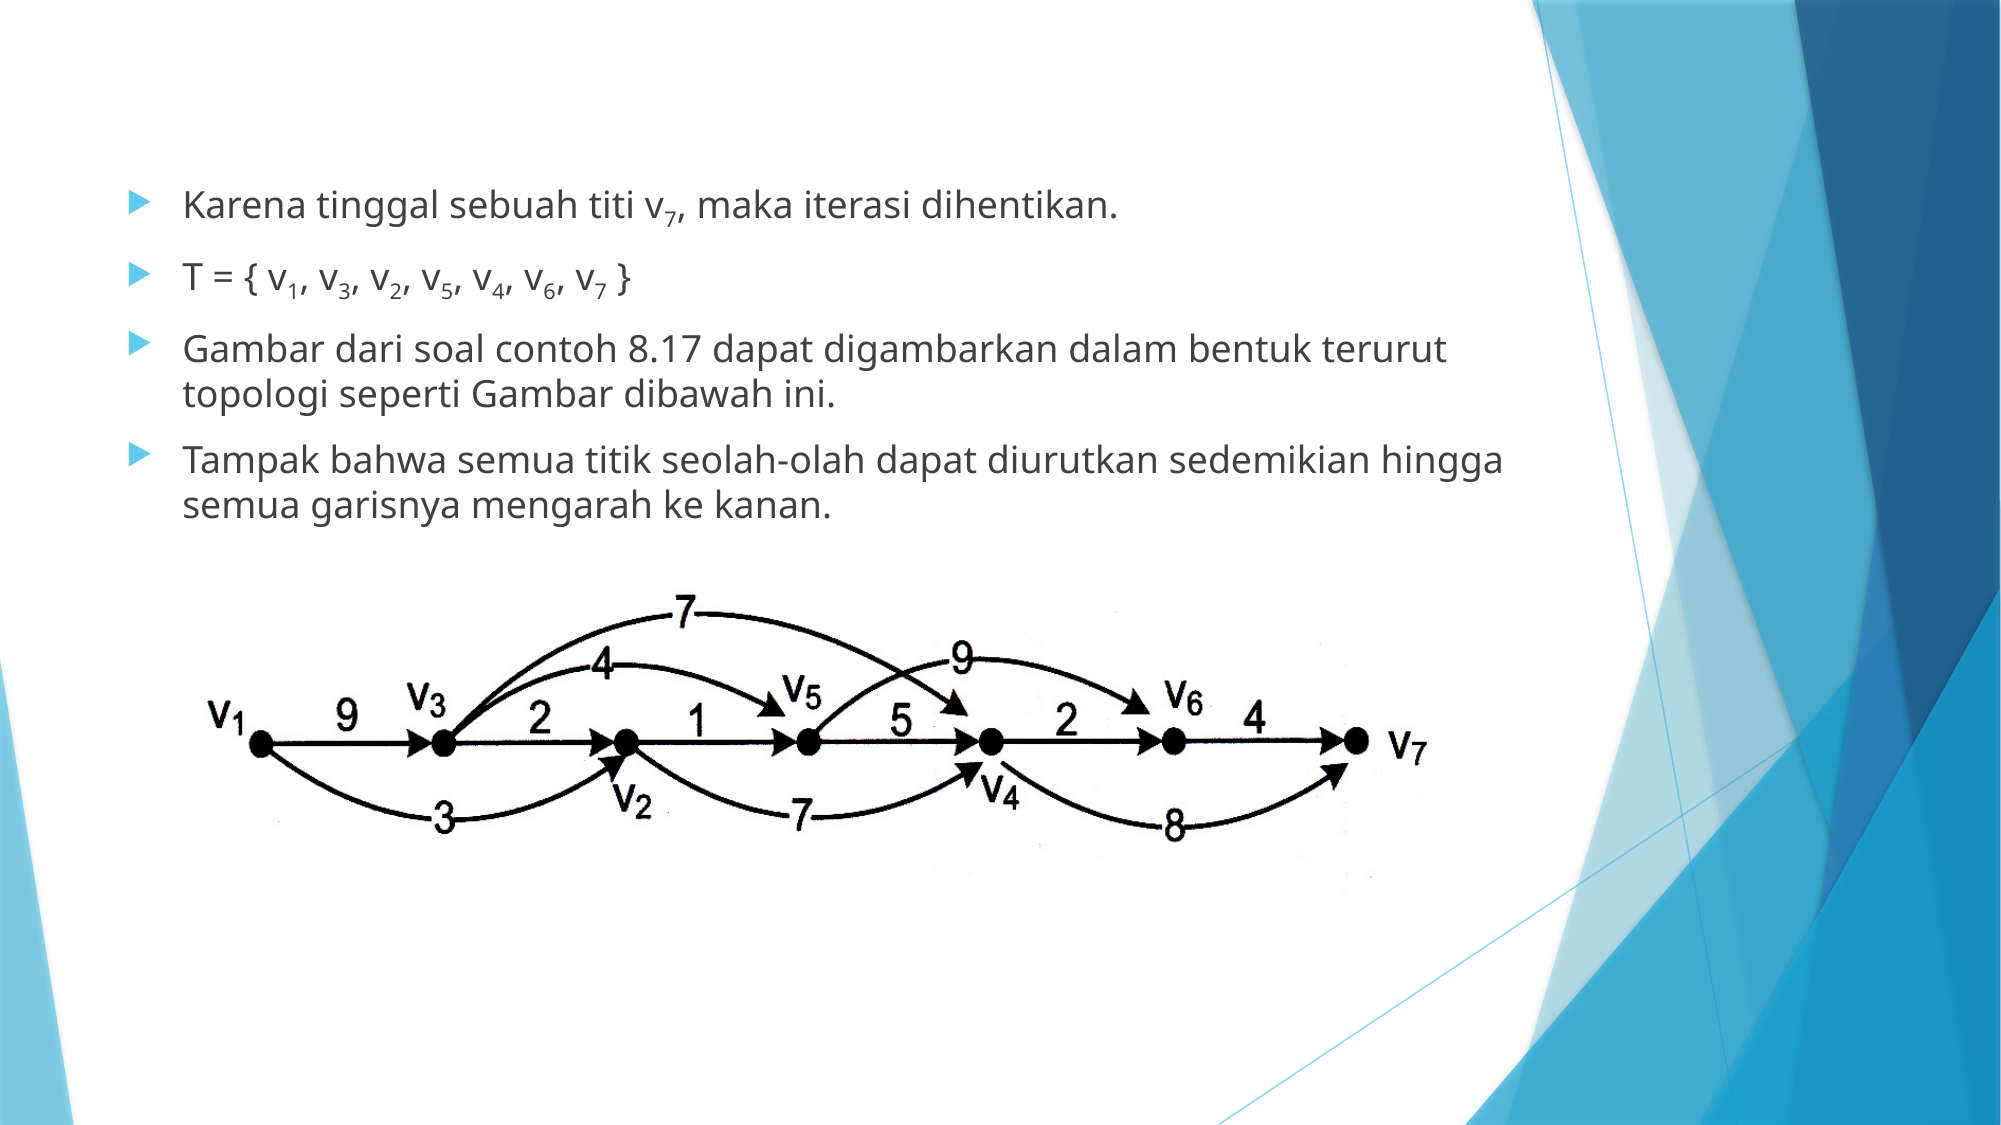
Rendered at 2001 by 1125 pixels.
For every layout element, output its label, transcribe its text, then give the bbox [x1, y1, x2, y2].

picture [184, 581, 1448, 906]
list Karena tinggal sebuah titi v7, maka iterasi dihentikan. T = { v1, v3, v2, v5, v4, v6, v7 } Gambar dari soal contoh 8.17 dapat digambarkan dalam bentuk terurut topologi seperti Gambar dibawah ini. Tampak bahwa semua titik seolah-olah dapat diurutkan sedemikian hingga semua garisnya mengarah ke kanan. [111, 173, 1522, 546]
